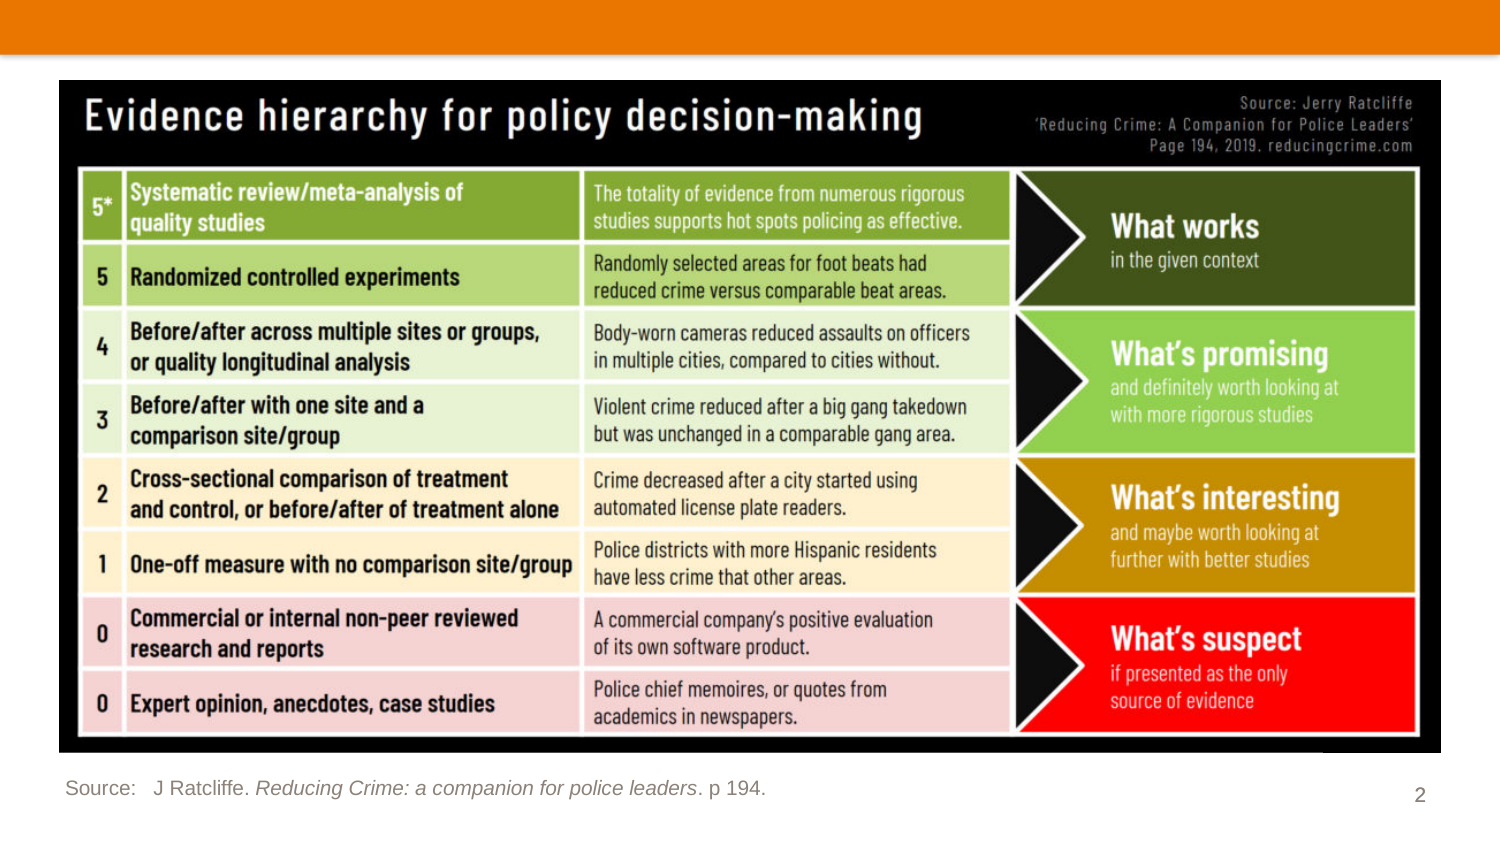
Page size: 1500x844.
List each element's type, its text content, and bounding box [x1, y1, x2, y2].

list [58, 79, 1442, 753]
list Source: J Ratcliffe. Reducing Crime: a companion for police leaders. p 194. [59, 760, 1323, 819]
